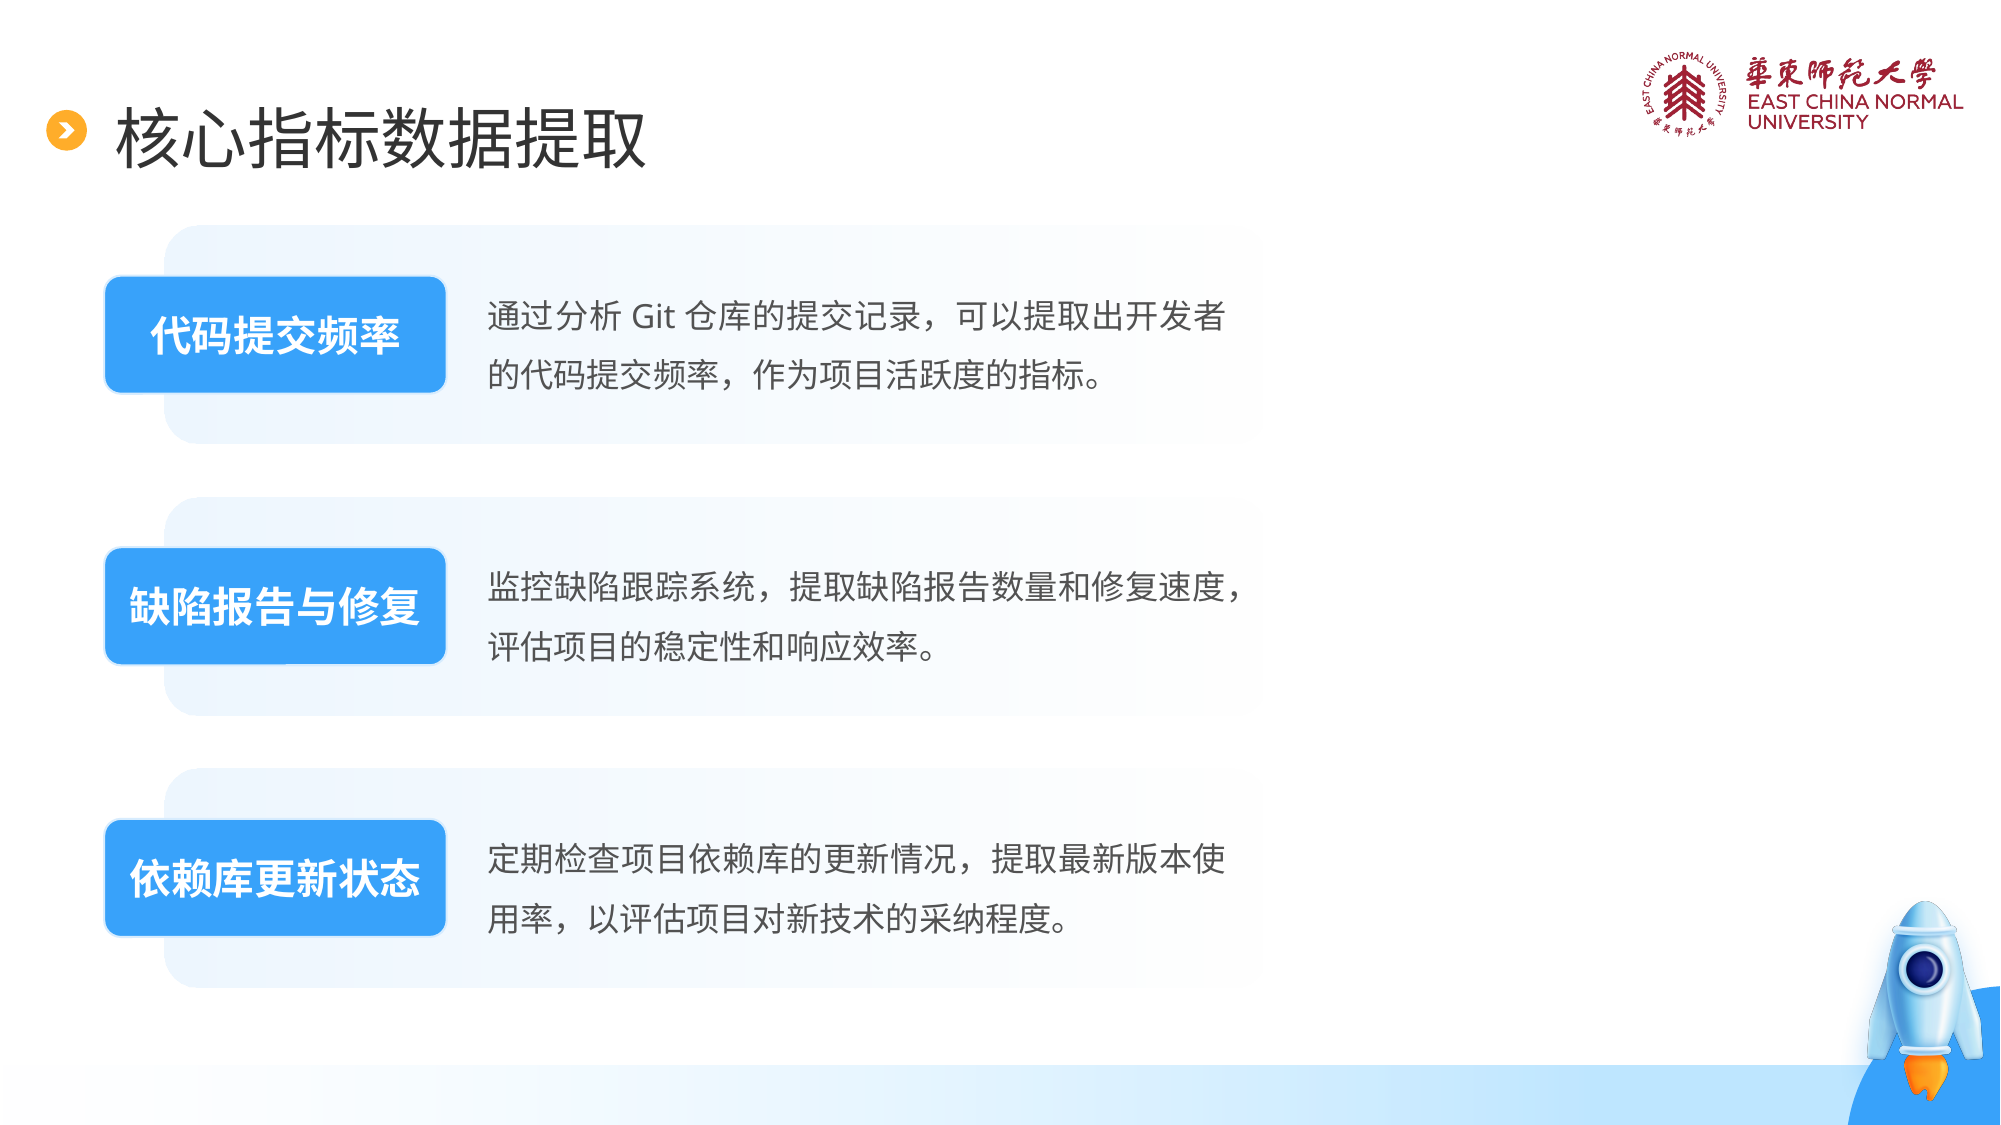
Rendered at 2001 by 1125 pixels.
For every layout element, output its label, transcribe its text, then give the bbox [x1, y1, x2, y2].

picture [1859, 901, 1992, 1101]
text_box [163, 496, 1269, 717]
title 核心指标数据提取 [114, 59, 1886, 178]
text_box [163, 767, 1269, 989]
text_box 通过分析Git仓库的提交记录，可以提取出开发者的代码提交频率，作为项目活跃度的指标。 [487, 236, 1228, 433]
text_box 缺陷报告与修复 [103, 546, 448, 667]
picture [1630, 41, 1978, 146]
text_box 依赖库更新状态 [103, 817, 448, 939]
text_box 监控缺陷跟踪系统，提取缺陷报告数量和修复速度，评估项目的稳定性和响应效率。 [487, 497, 1228, 716]
text_box [163, 224, 1269, 445]
text_box 代码提交频率 [103, 274, 448, 395]
text_box 定期检查项目依赖库的更新情况，提取最新版本使用率，以评估项目对新技术的采纳程度。 [487, 768, 1228, 988]
